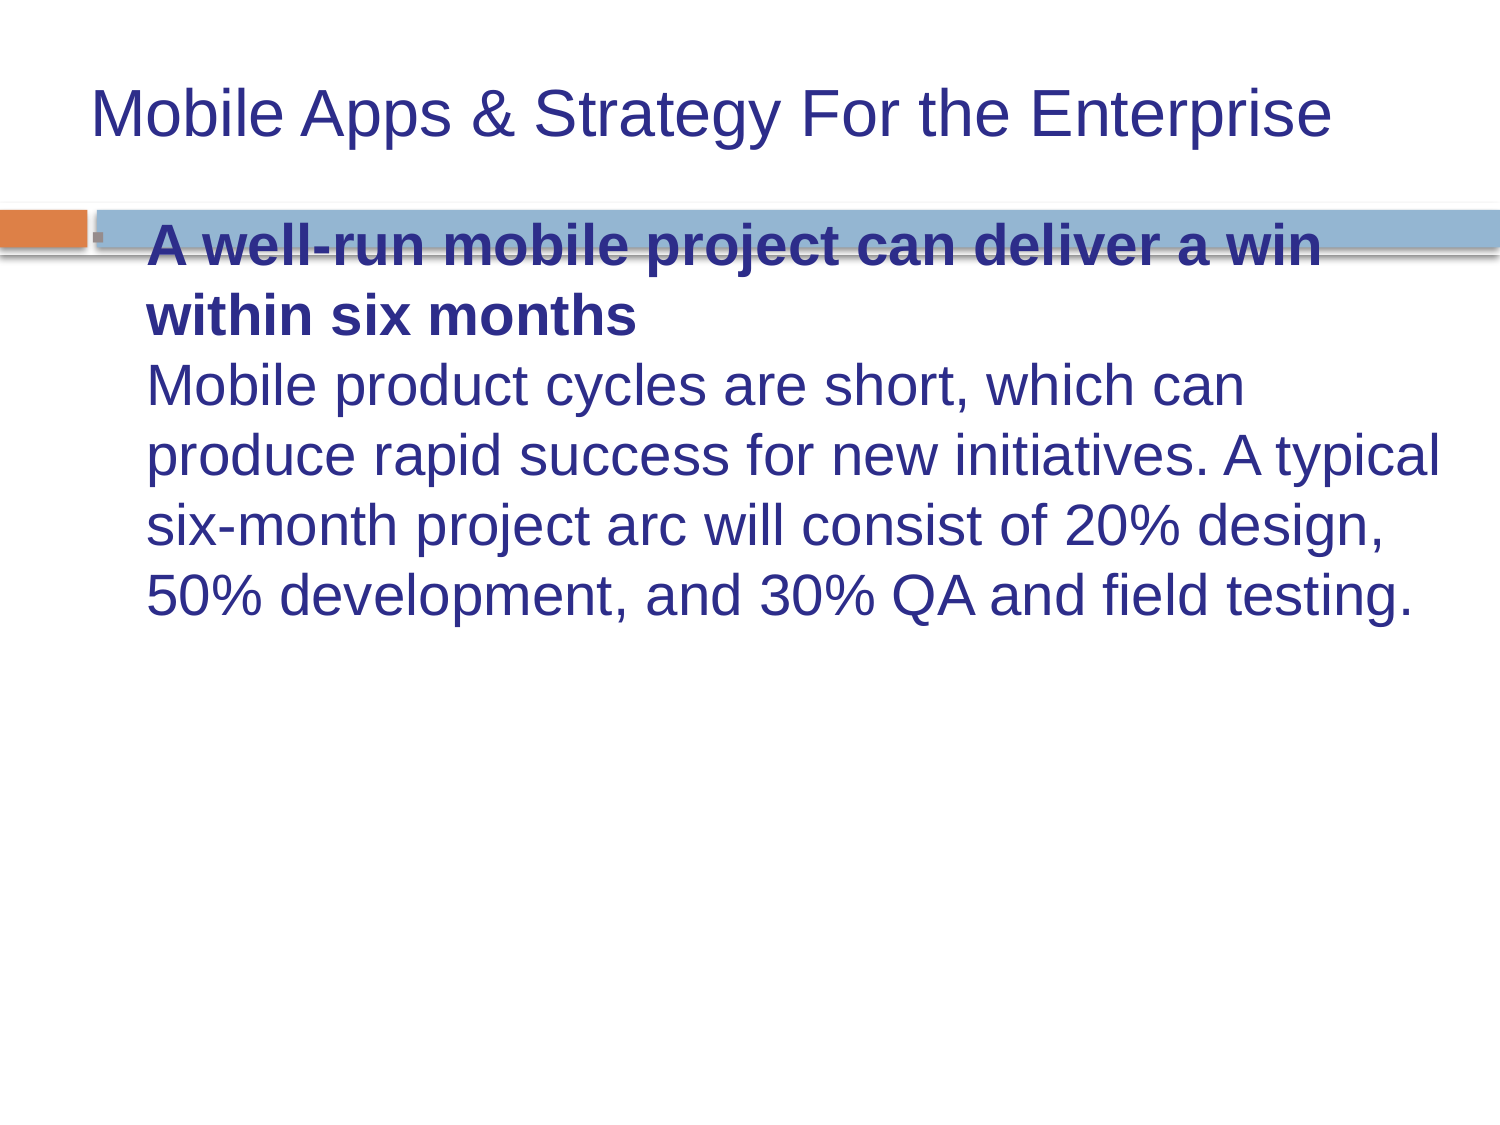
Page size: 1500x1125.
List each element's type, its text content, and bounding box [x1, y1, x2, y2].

list Mobile Apps & Strategy For the Enterprise [75, 62, 1463, 188]
list A well-run mobile project can deliver a win within six months Mobile product cycles are short, which can produce rapid success for new initiatives. A typical six-month project arc will consist of 20% design, 50% development, and 30% QA and field testing. [75, 200, 1463, 1025]
